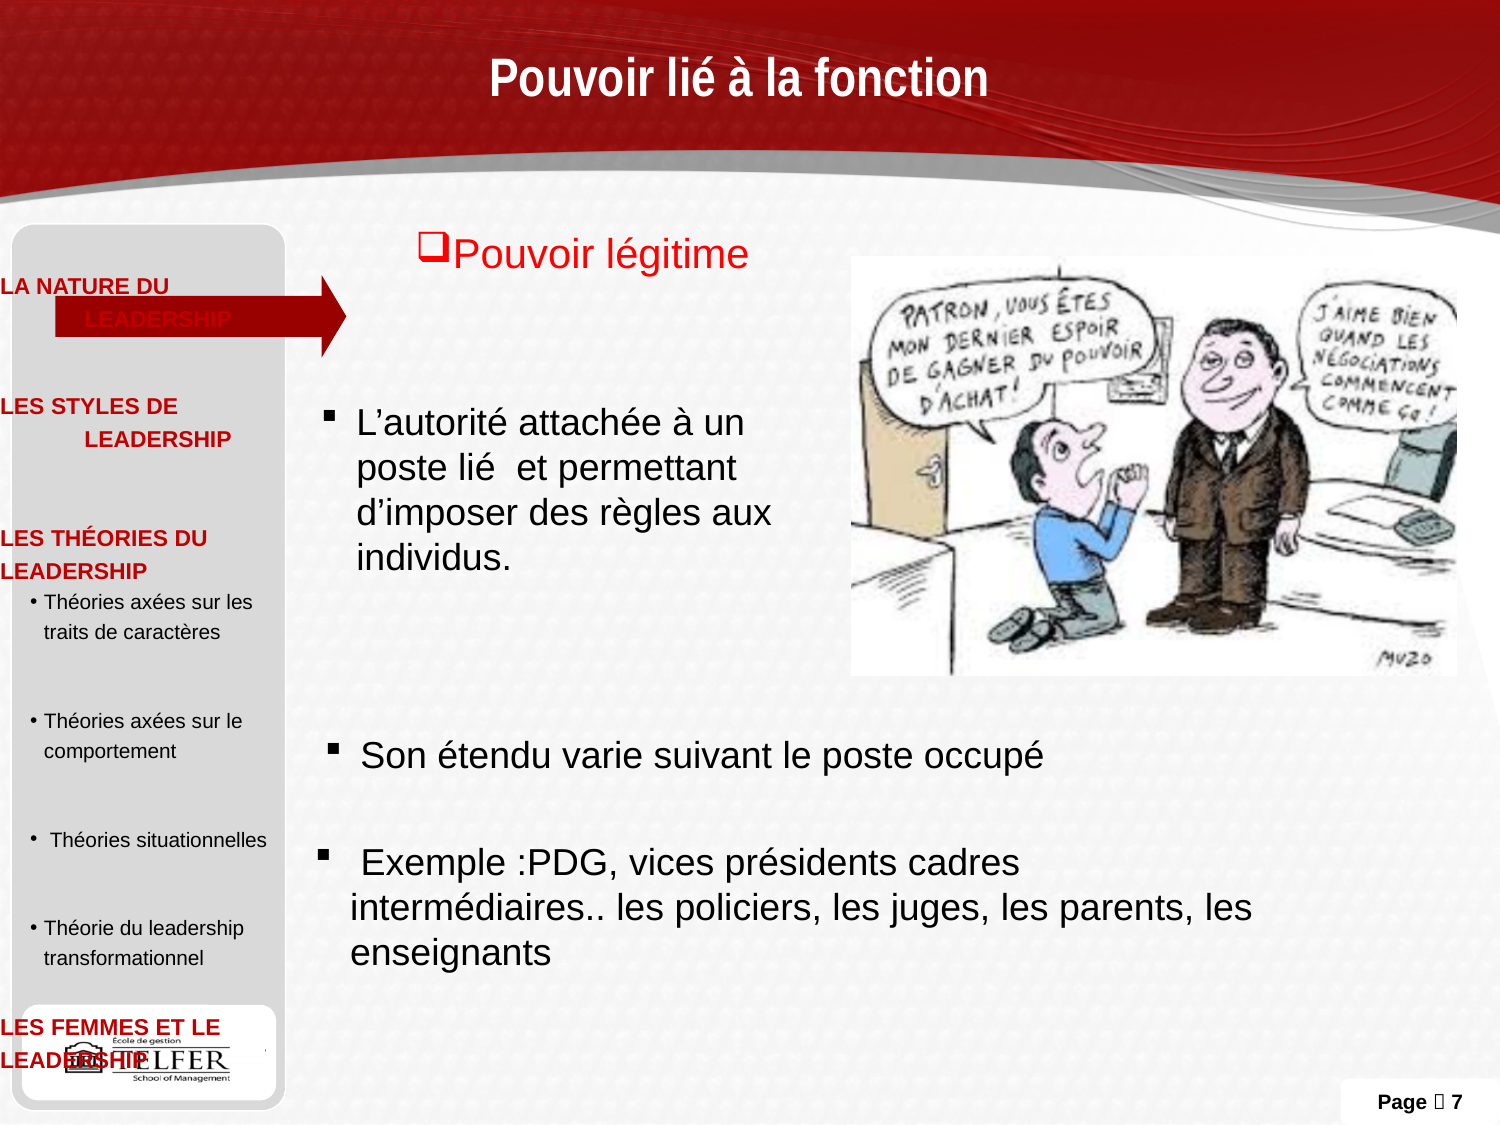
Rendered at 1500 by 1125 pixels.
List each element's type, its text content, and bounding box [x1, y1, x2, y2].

title Pouvoir lié à la fonction [0, 0, 1480, 159]
picture [38, 1014, 266, 1093]
picture [0, 0, 1500, 1125]
text_box Pouvoir légitime [400, 219, 816, 285]
text_box [290, 275, 347, 358]
text_box Son étendu varie suivant le poste occupé [310, 723, 1299, 783]
list La nature du leadership Les styles de leadership Les théories du Leadership Théories axées sur les traits de caractères Théories axées sur le comportement Théories situationnelles Théorie du leadership transformationnel Les femmes et le leadership [0, 234, 290, 1005]
text_box Exemple :PDG, vices présidents cadres intermédiaires.. les policiers, les juges, les parents, les enseignants [299, 830, 1268, 980]
text_box L’autorité attachée à un poste lié et permettant d’imposer des règles aux individus. [306, 390, 796, 586]
